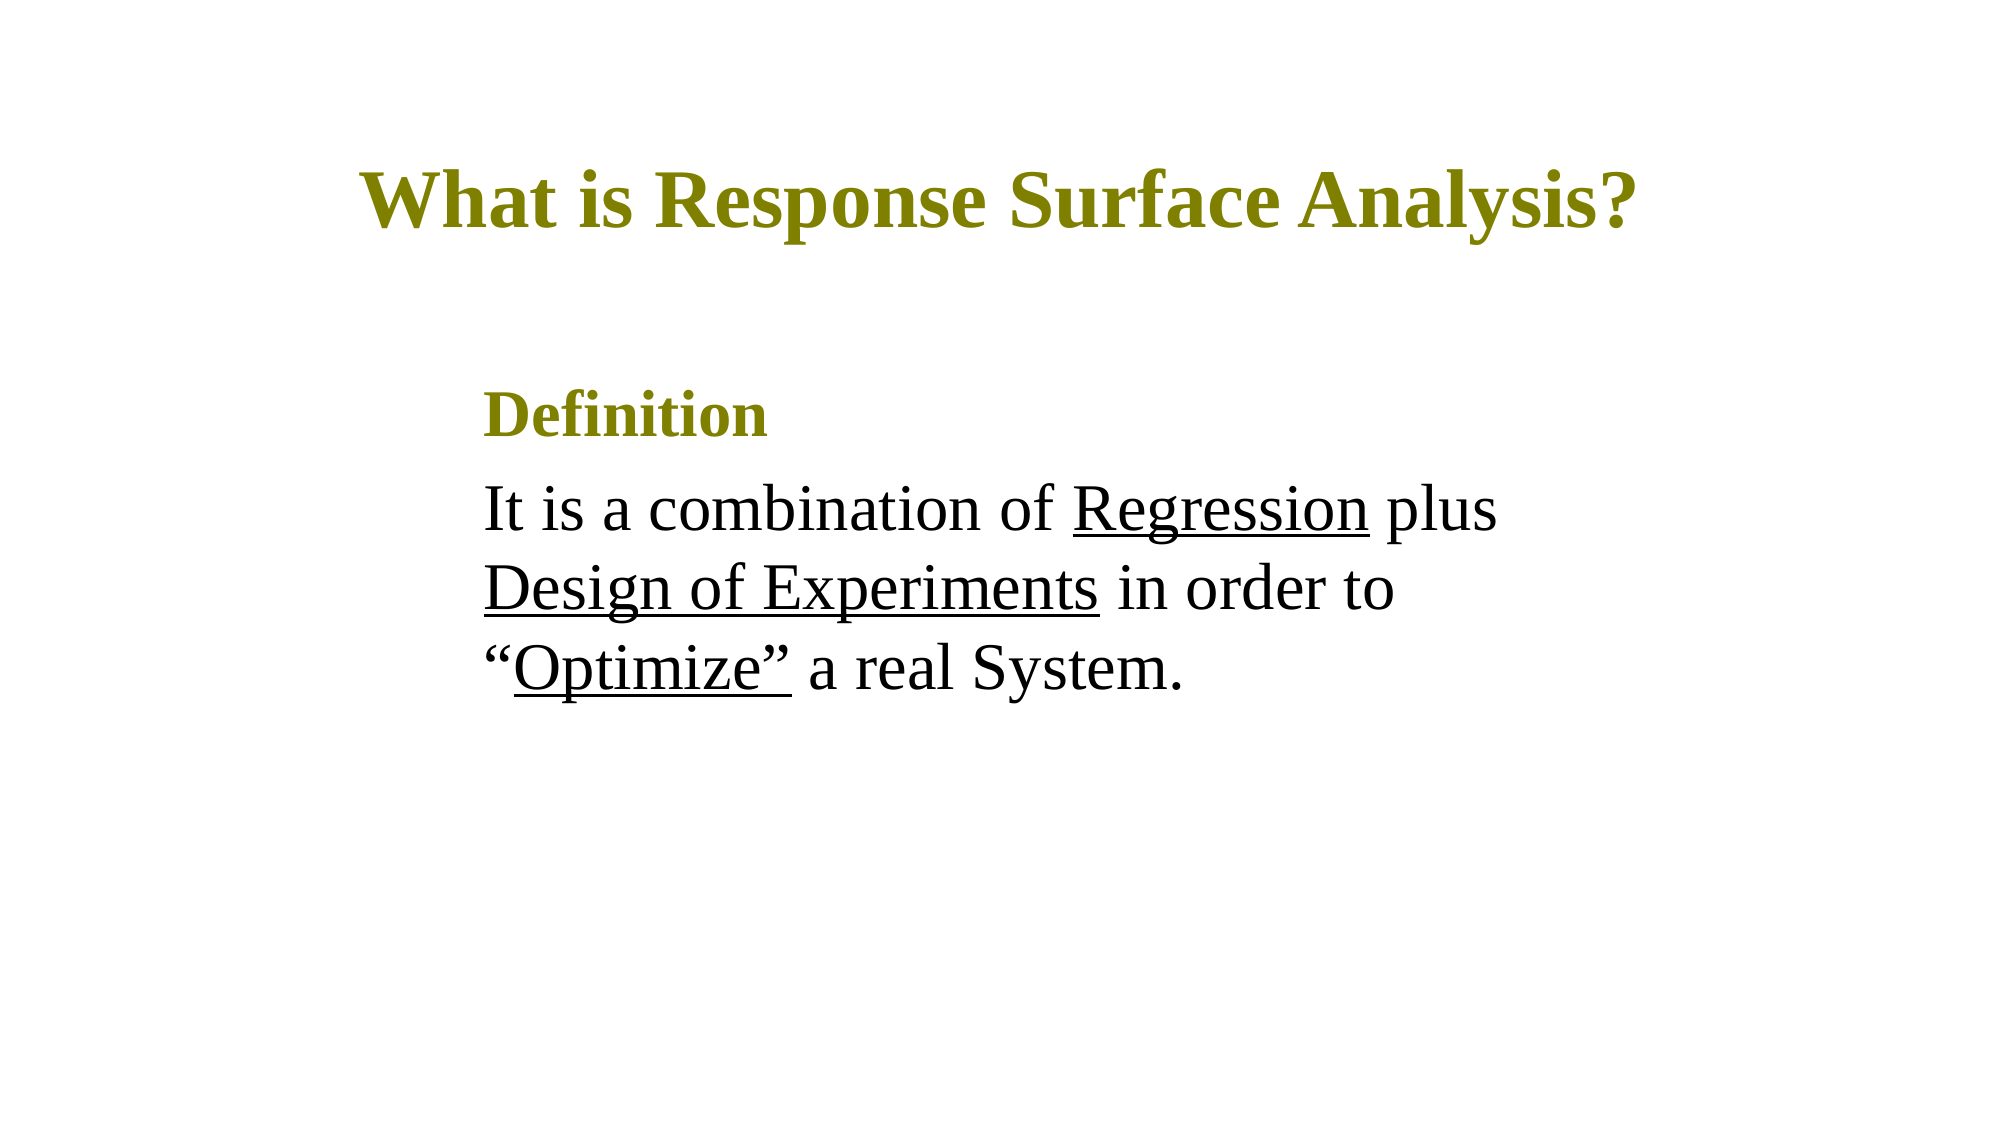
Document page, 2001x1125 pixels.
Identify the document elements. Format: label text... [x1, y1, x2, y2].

title What is Response Surface Analysis? [149, 99, 1851, 288]
list Definition It is a combination of Regression plus Design of Experiments in order to “Optimize” a real System. [412, 362, 1638, 1038]
